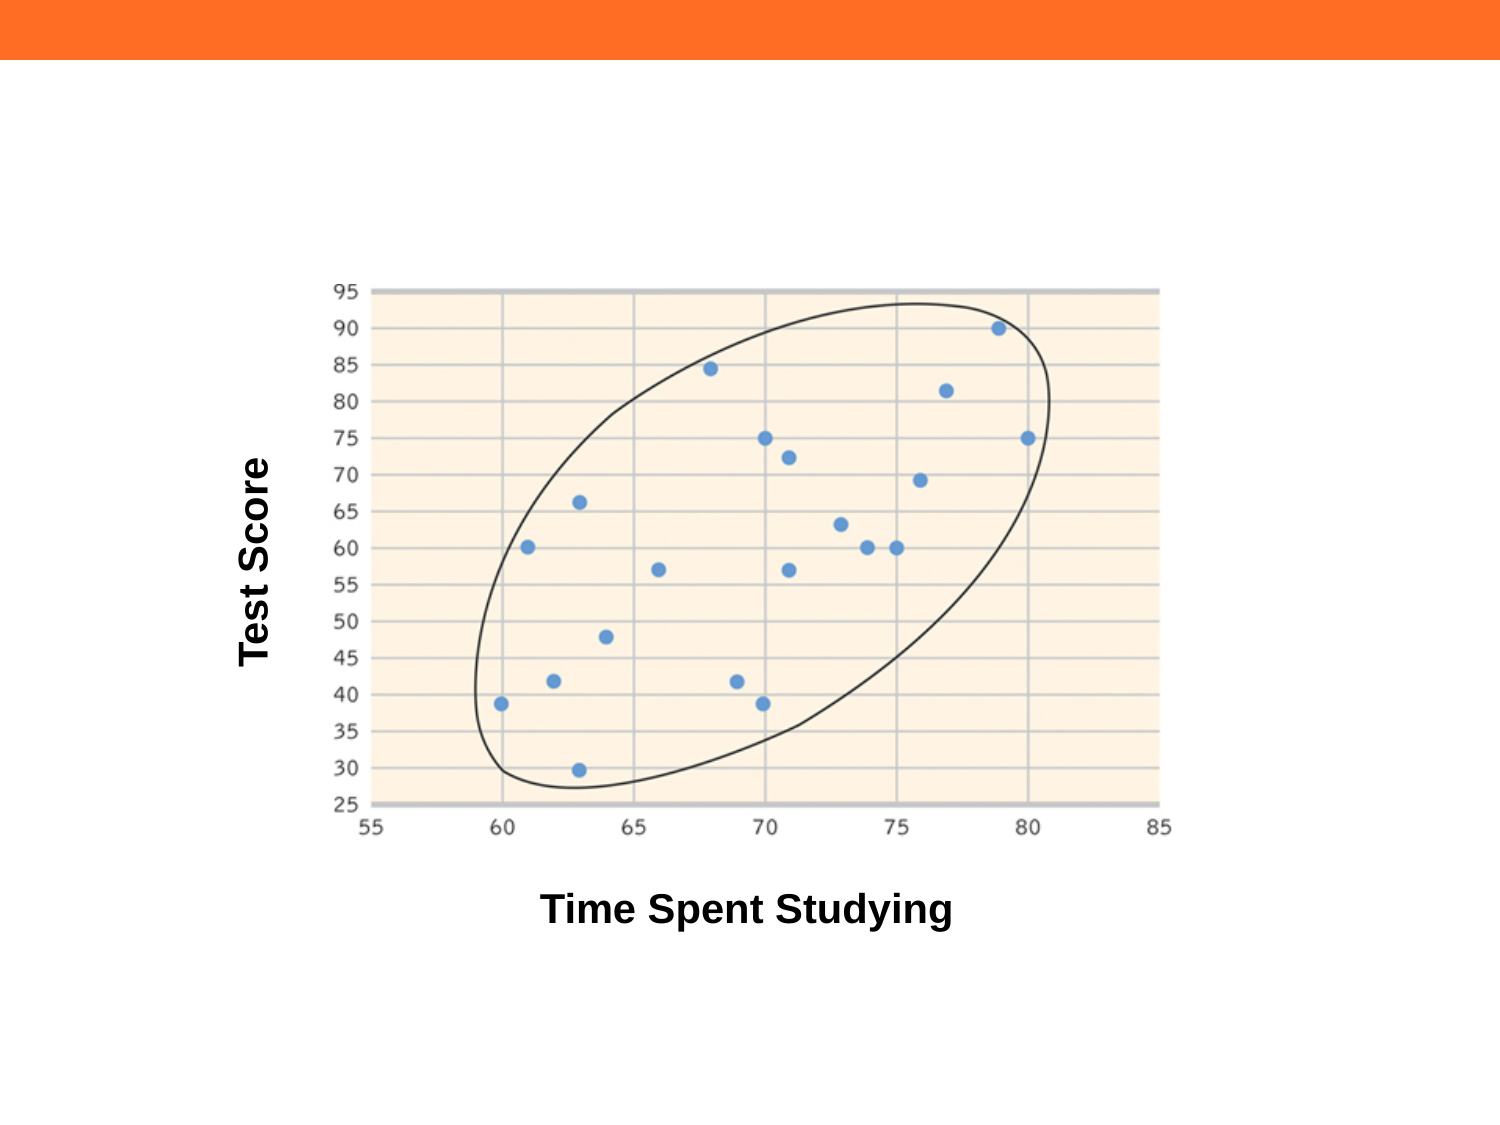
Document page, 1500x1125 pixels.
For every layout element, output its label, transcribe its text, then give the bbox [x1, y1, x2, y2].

picture [321, 284, 1176, 841]
text_box Time Spent Studying [321, 874, 1173, 940]
text_box Test Score [218, 273, 284, 853]
